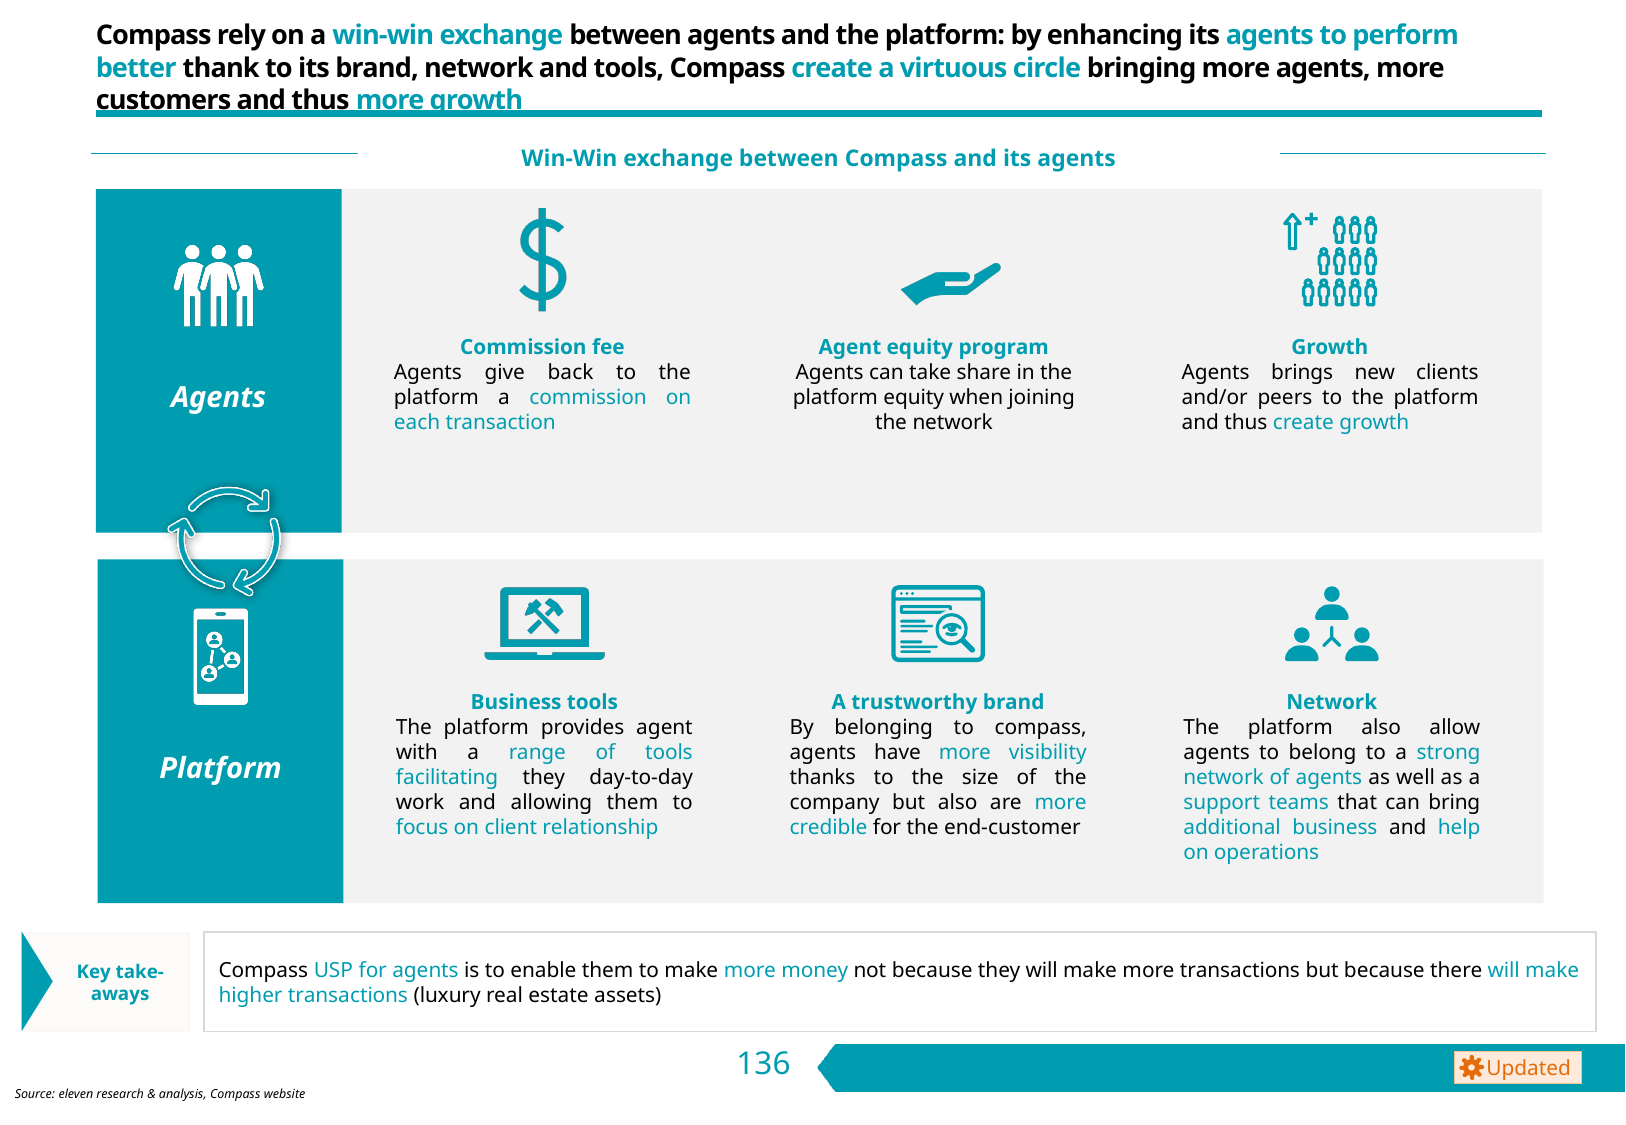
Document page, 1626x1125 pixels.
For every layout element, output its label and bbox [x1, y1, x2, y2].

text_box [21, 931, 189, 1032]
title [95, 19, 1542, 114]
text_box [94, 187, 1544, 535]
text_box [91, 135, 1547, 171]
picture [895, 229, 1005, 339]
text_box [203, 932, 1596, 1032]
text_box [1454, 1051, 1582, 1084]
picture [810, 1044, 1625, 1115]
text_box [96, 557, 1546, 905]
picture [484, 202, 599, 317]
picture [144, 457, 308, 621]
